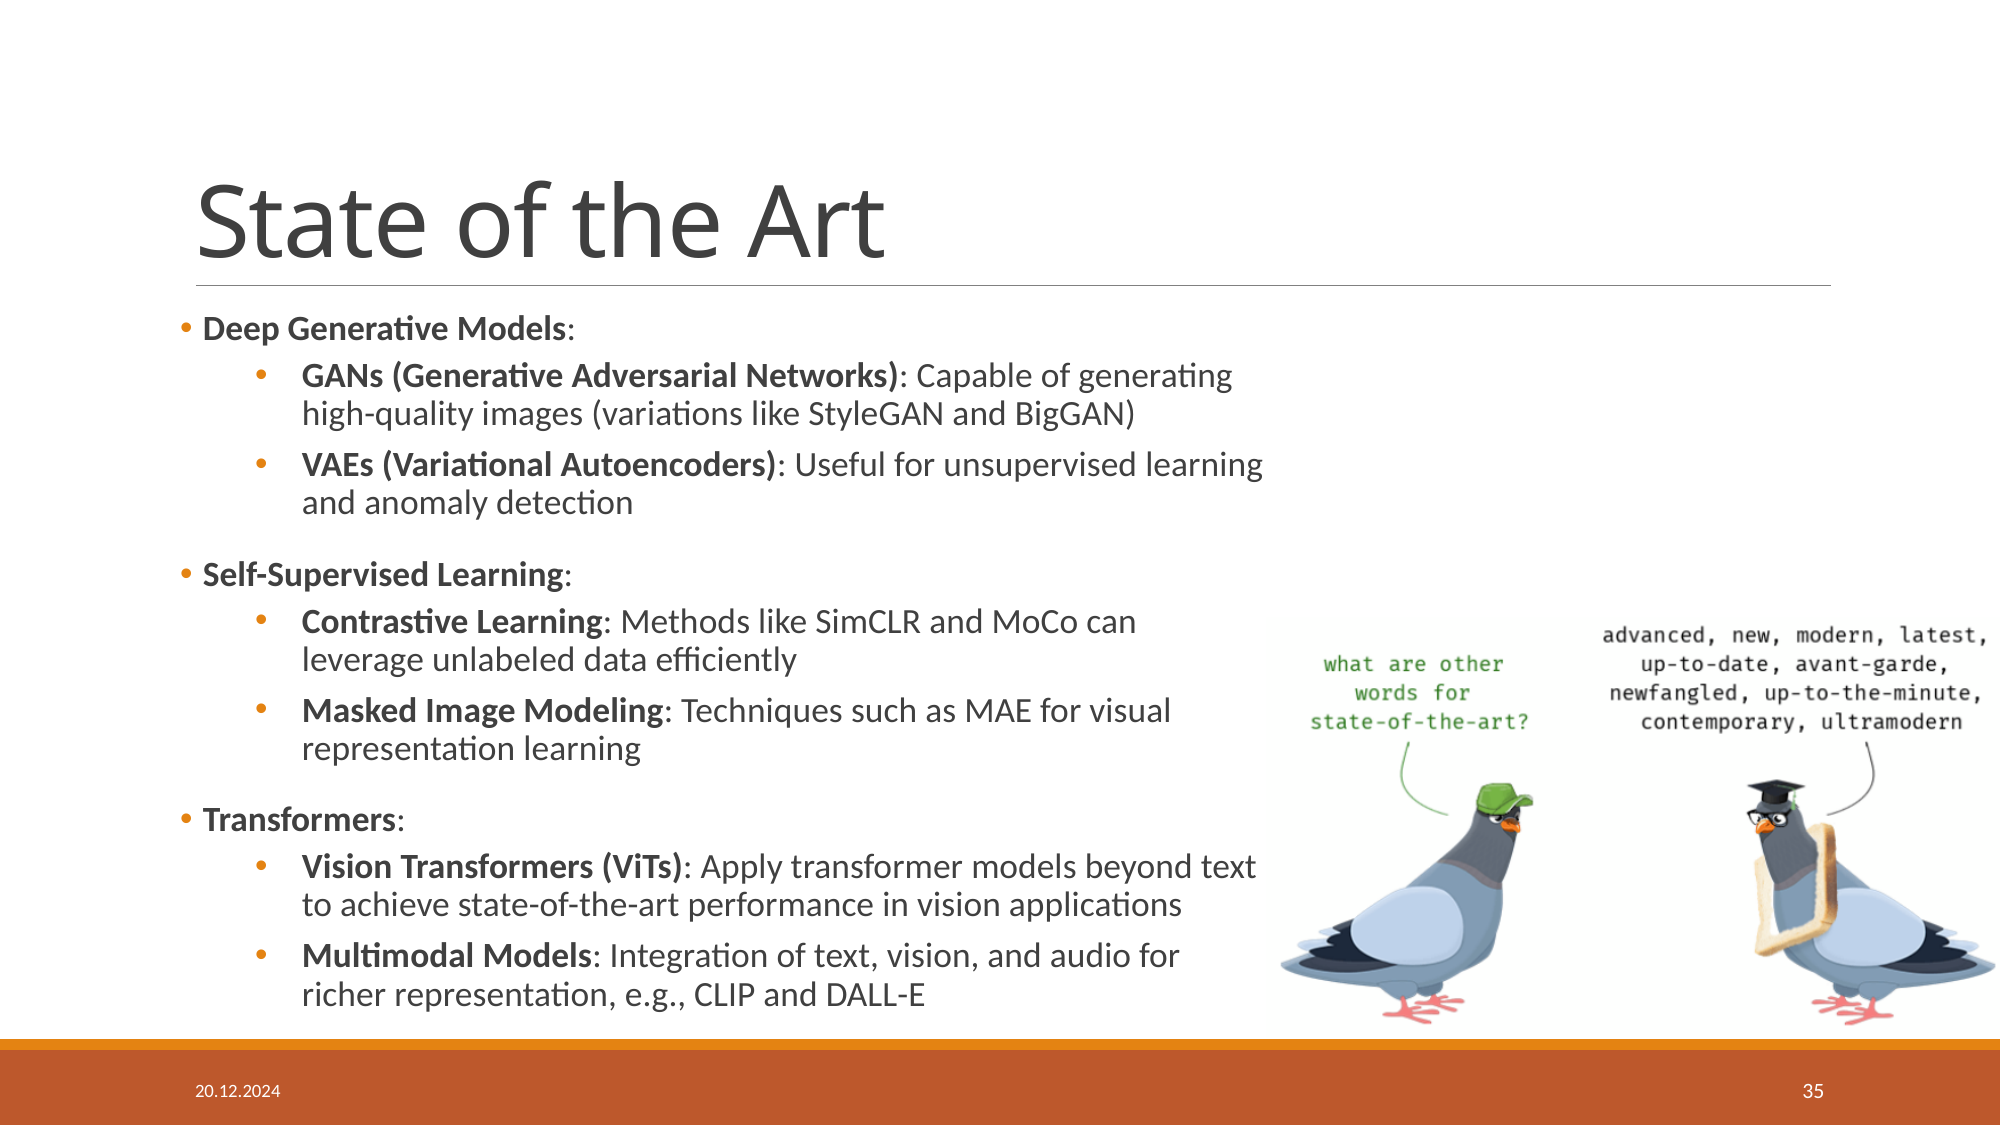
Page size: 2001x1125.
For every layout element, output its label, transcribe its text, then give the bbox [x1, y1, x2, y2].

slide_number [180, 1059, 586, 1120]
slide_number 35 [1624, 1059, 1840, 1120]
title State of the Art [180, 47, 1830, 285]
picture [1265, 617, 2000, 1039]
list Deep Generative Models: GANs (Generative Adversarial Networks): Capable of generating high-quality images (variations like StyleGAN and BigGAN) VAEs (Variational Autoencoders): Useful for unsupervised learning and anomaly detection Self-Supervised Learning: Contrastive Learning: Methods like SimCLR and MoCo can leverage unlabeled data efficiently Masked Image Modeling: Techniques such as MAE for visual representation learning Transformers: Vision Transformers (ViTs): Apply transformer models beyond text to achieve state-of-the-art performance in vision applications Multimodal Models: Integration of text, vision, and audio for richer representation, e.g., CLIP and DALL-E [180, 302, 1267, 1021]
